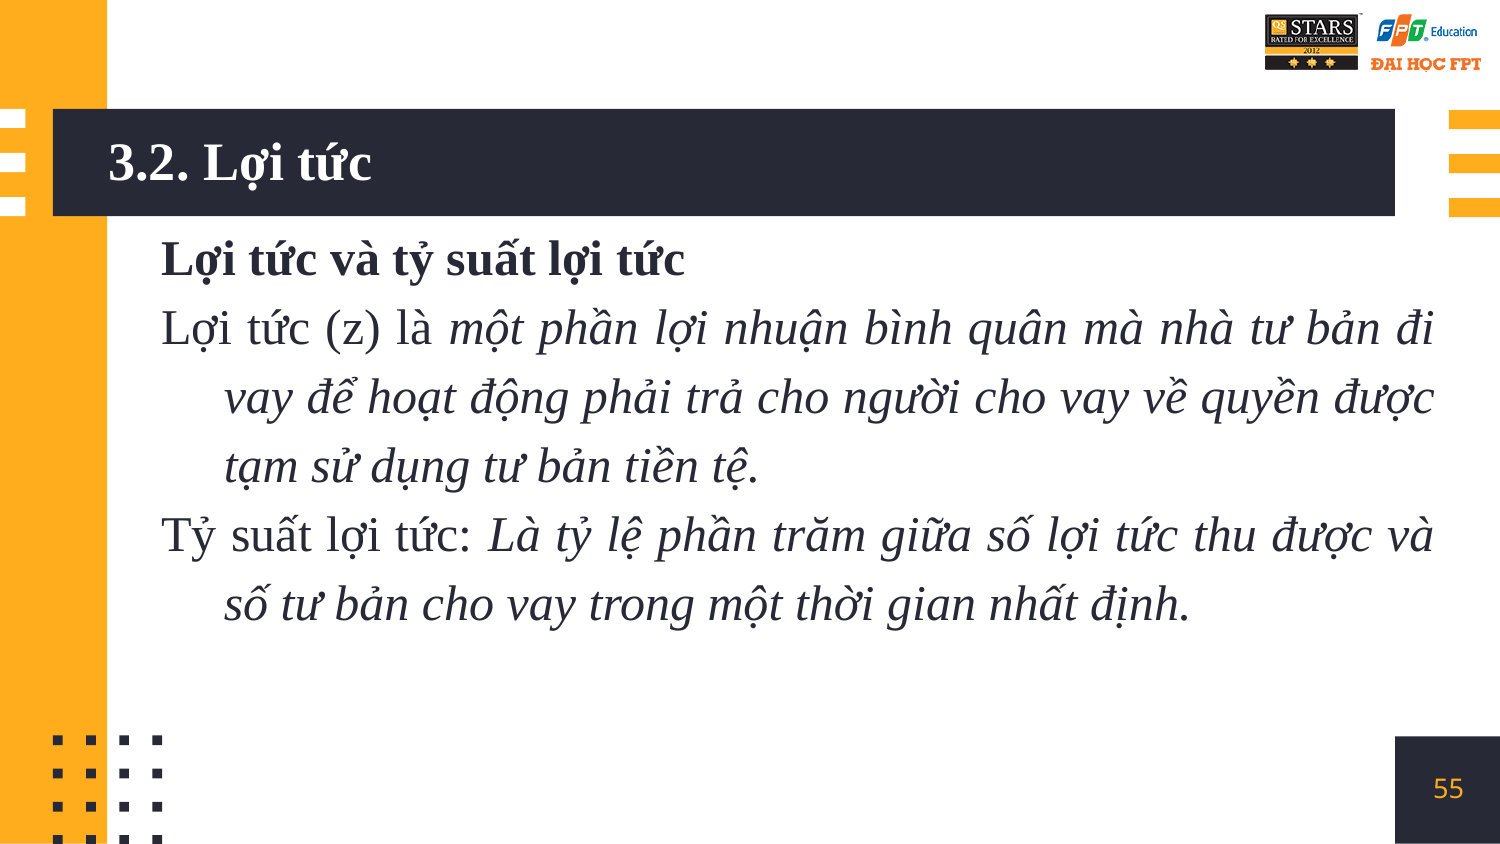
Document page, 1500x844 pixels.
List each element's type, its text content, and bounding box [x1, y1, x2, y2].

slide_number 55 [1395, 736, 1500, 844]
list Lợi tức và tỷ suất lợi tức Lợi tức (z) là một phần lợi nhuận bình quân mà nhà tư bản đi vay để hoạt động phải trả cho người cho vay về quyền được tạm sử dụng tư bản tiền tệ. Tỷ suất lợi tức: Là tỷ lệ phần trăm giữa số lợi tức thu được và số tư bản cho vay trong một thời gian nhất định. [148, 216, 1436, 844]
title 3.2. Lợi tức [108, 108, 1396, 217]
picture [1265, 13, 1481, 72]
